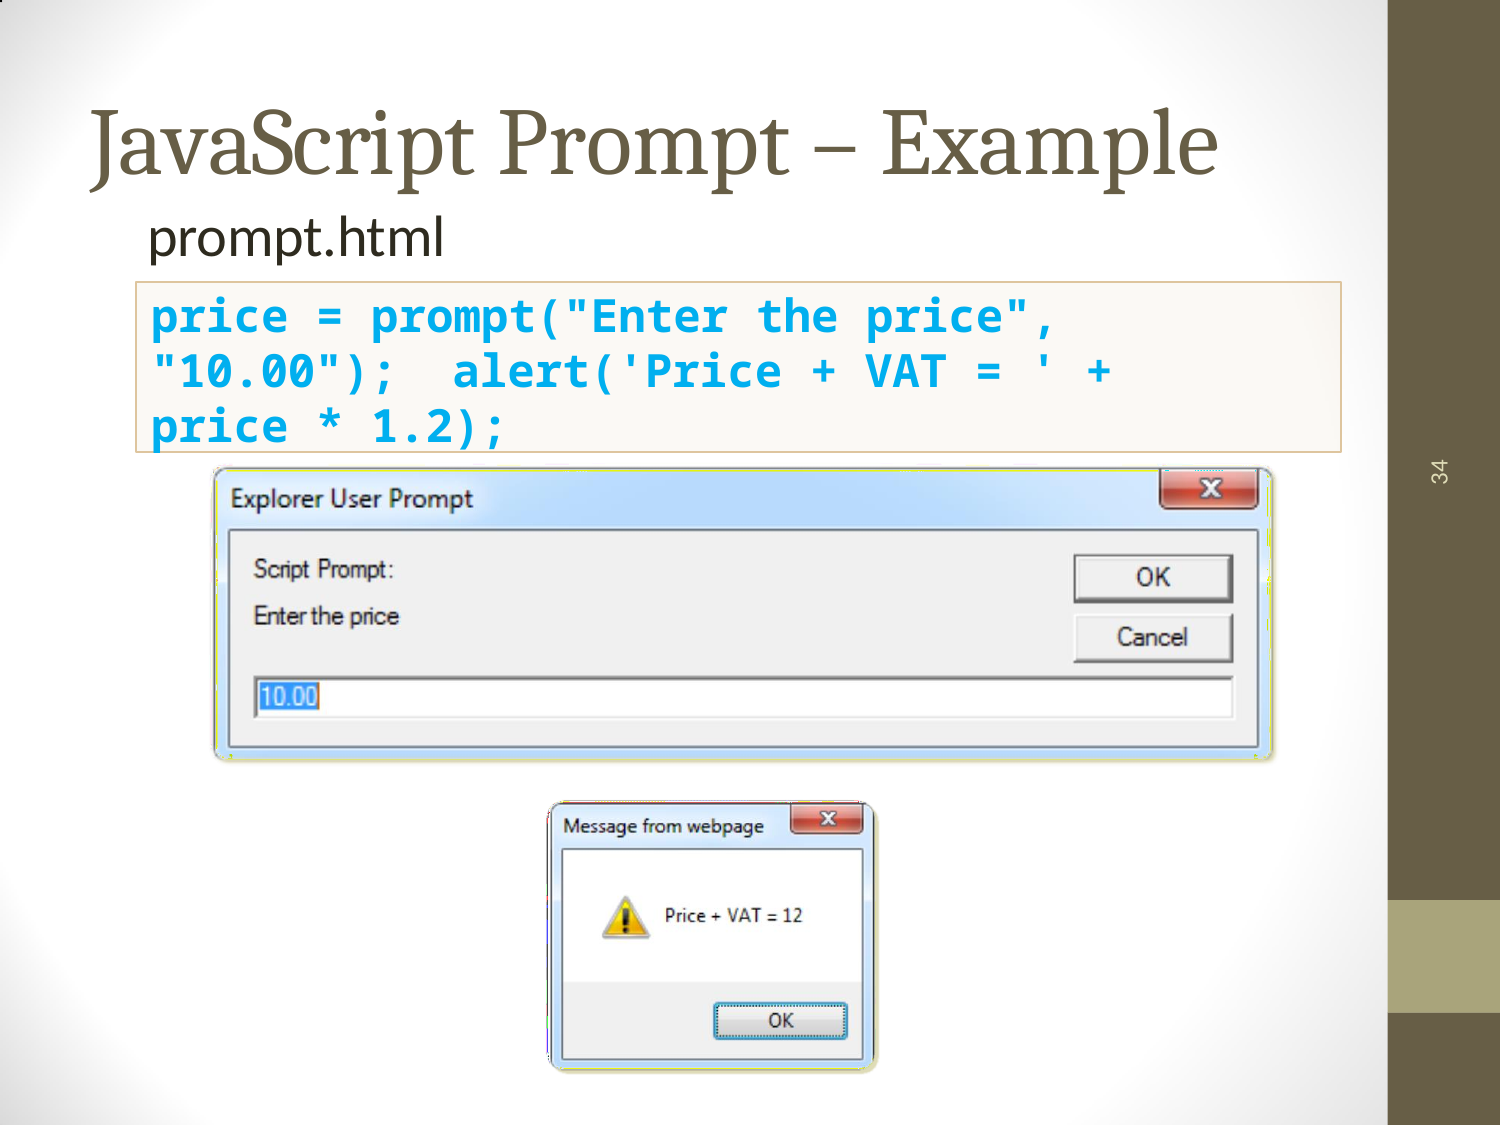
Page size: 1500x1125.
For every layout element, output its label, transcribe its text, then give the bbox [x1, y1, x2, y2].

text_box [544, 799, 880, 1075]
title JavaScript Prompt – Example [87, 76, 1221, 267]
picture [0, 0, 1387, 1125]
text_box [208, 461, 1280, 768]
text_box prompt.html [145, 196, 451, 269]
text_box price = prompt("Enter the price", "10.00"); alert('Price + VAT = ' + price * 1.2); [135, 281, 1341, 452]
text_box 34 [1426, 457, 1456, 488]
